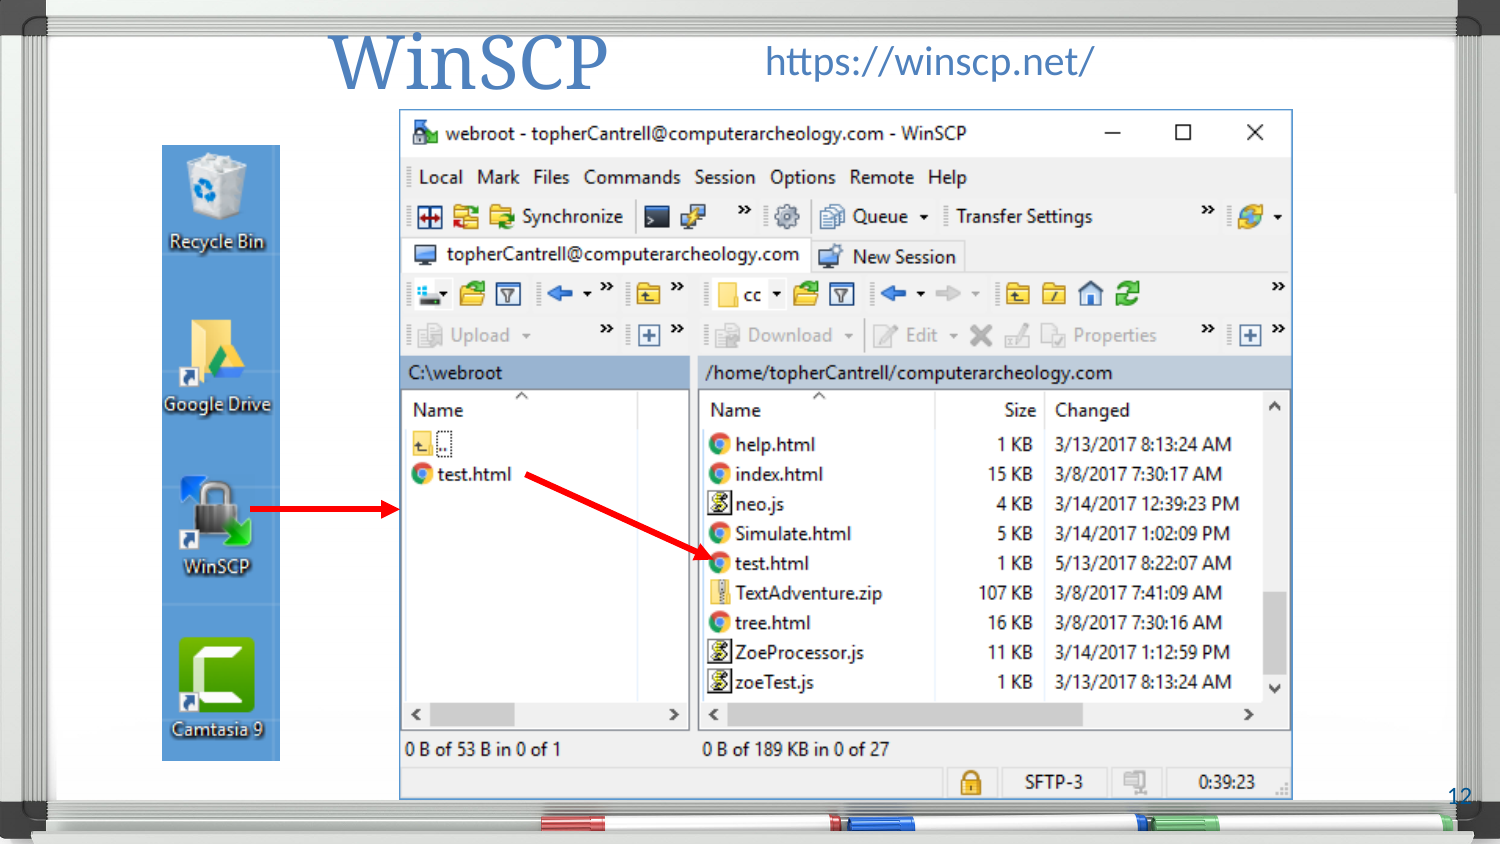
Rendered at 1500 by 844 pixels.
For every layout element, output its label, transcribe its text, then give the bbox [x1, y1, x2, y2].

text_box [525, 473, 714, 560]
picture [0, 0, 1500, 844]
title WinSCP [12, 9, 925, 110]
text_box https://winscp.net/ [750, 26, 1375, 92]
slide_number 12 [1387, 771, 1488, 817]
